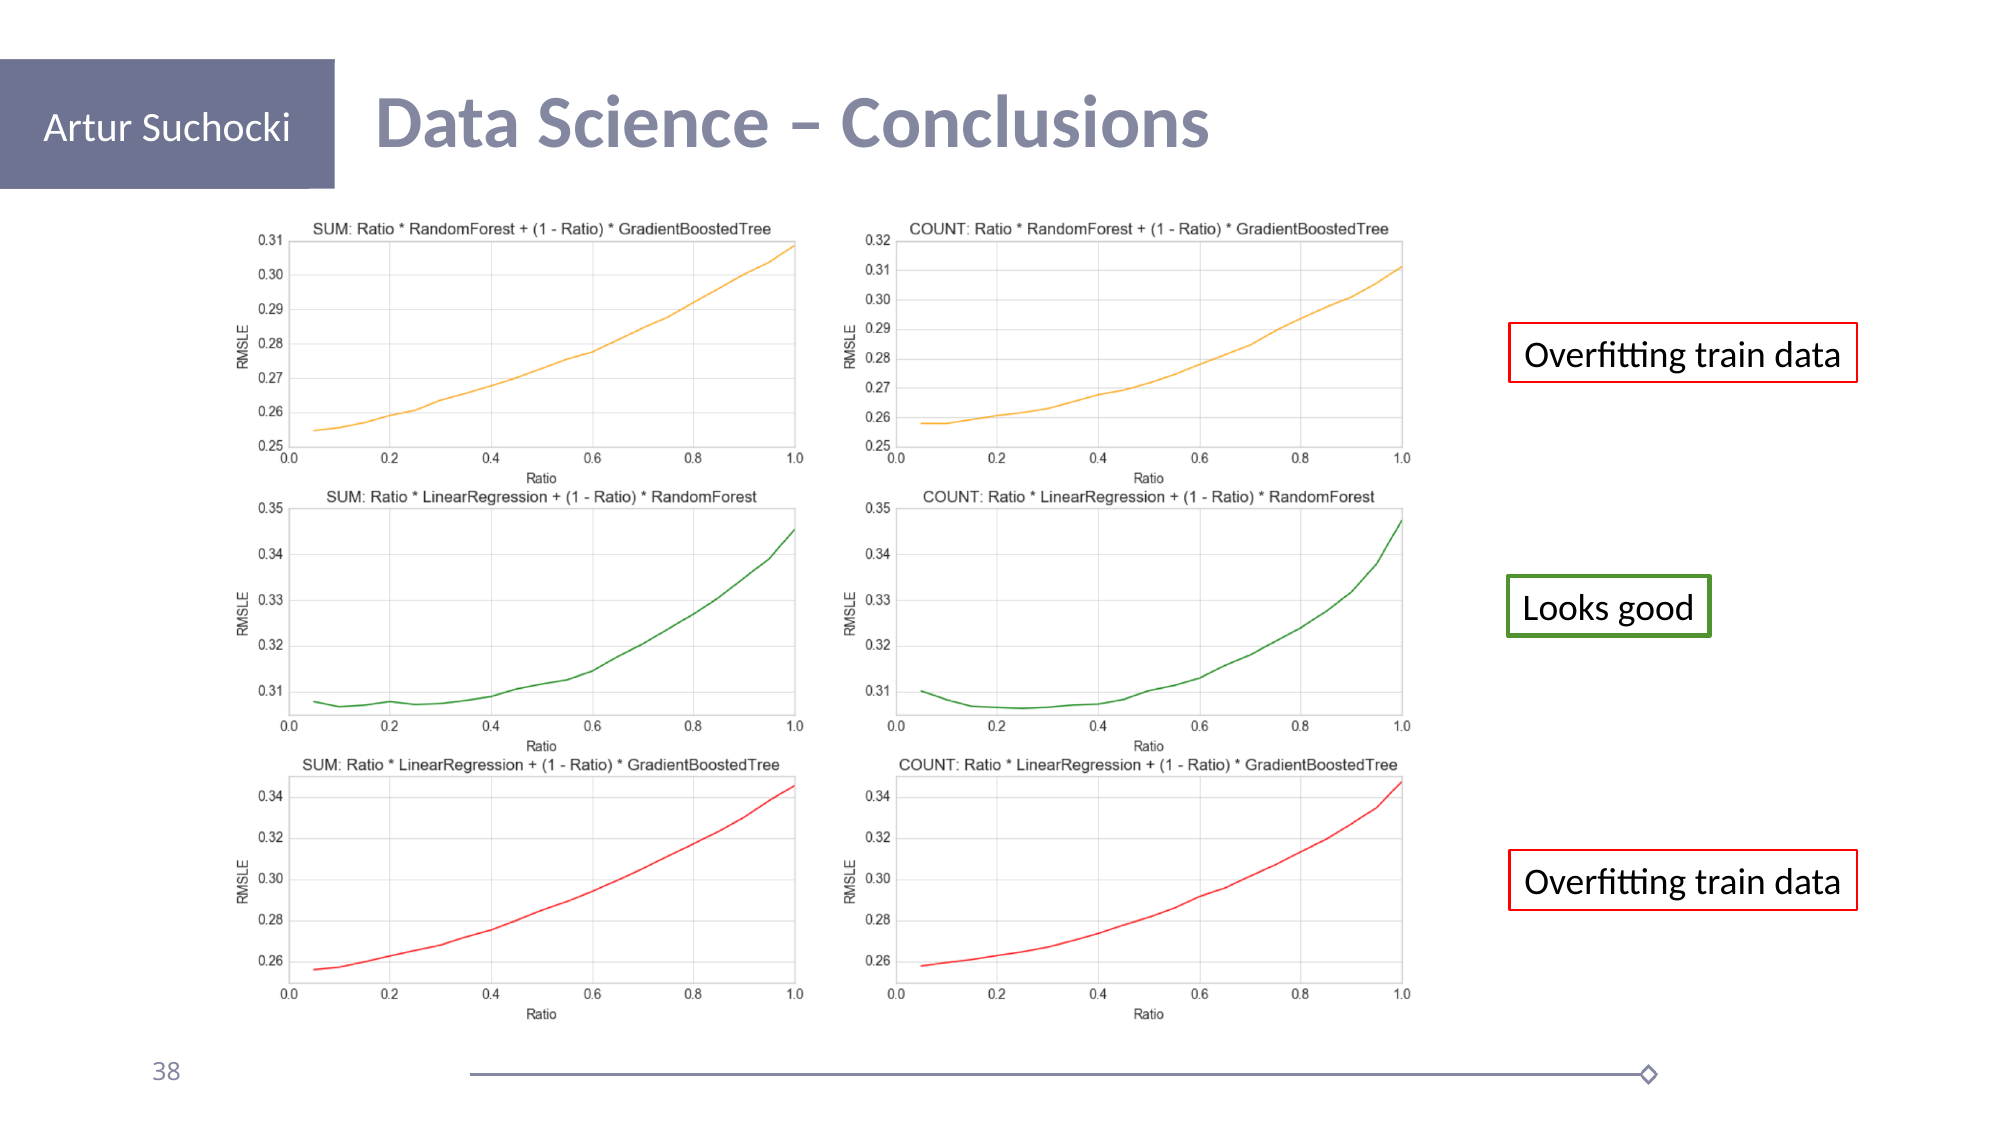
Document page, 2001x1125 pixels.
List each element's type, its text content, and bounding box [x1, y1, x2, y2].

picture [220, 207, 1442, 1043]
title Data Science – Conclusions [360, 59, 1863, 188]
text_box Overfitting train data [1509, 850, 1857, 910]
text_box Looks good [1507, 576, 1710, 636]
picture [470, 1063, 1678, 1085]
text_box Overfitting train data [1509, 322, 1857, 383]
slide_number 38 [137, 1042, 221, 1103]
